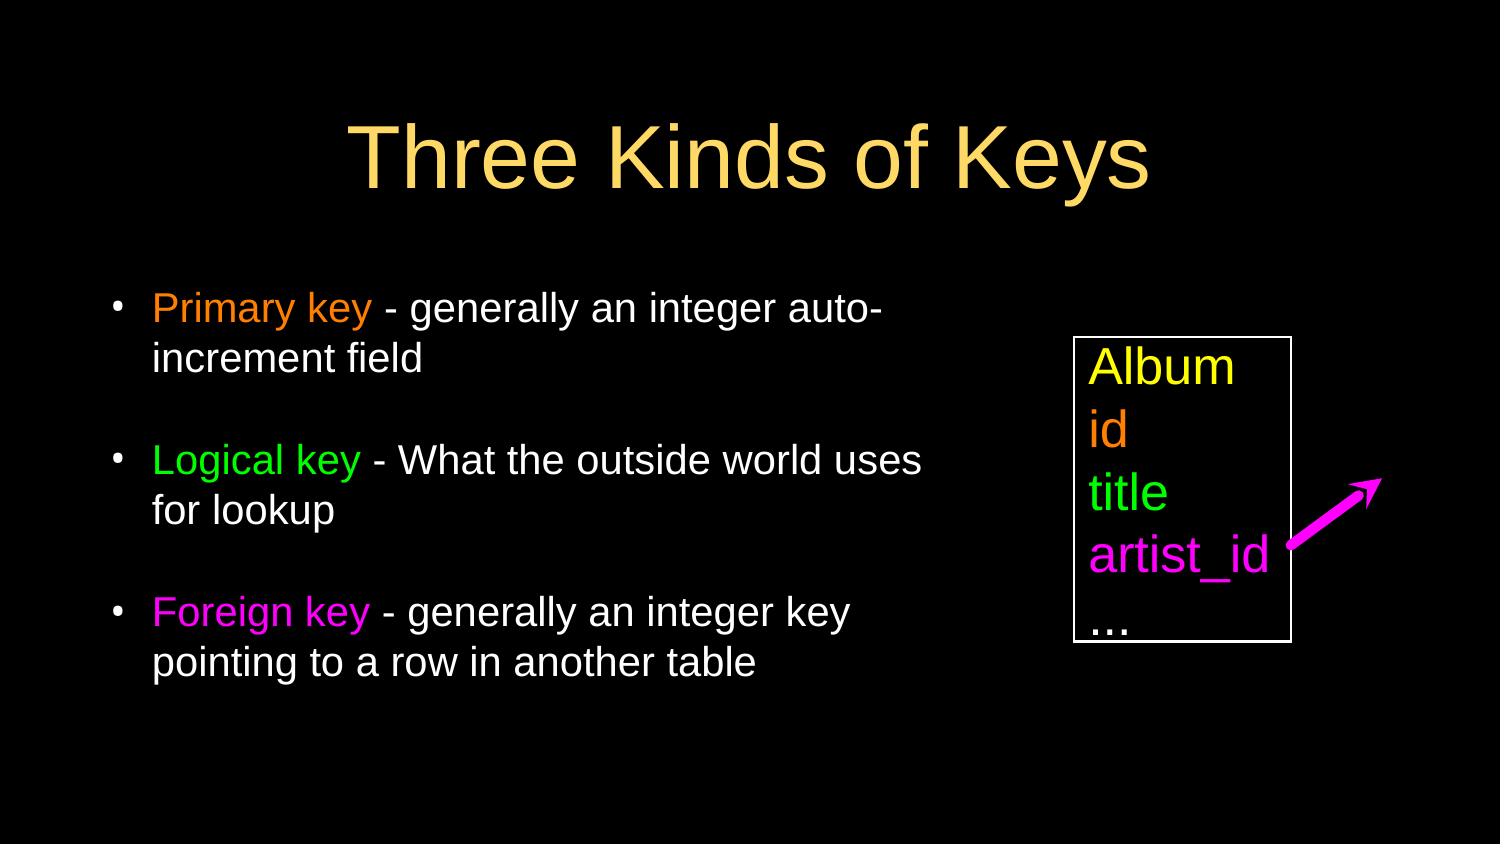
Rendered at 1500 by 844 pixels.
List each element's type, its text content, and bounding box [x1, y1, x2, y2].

title Three Kinds of Keys [106, 71, 1393, 235]
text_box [1290, 477, 1383, 546]
list Primary key - generally an integer auto-increment field Logical key - What the outside world uses for lookup Foreign key - generally an integer key pointing to a row in another table [106, 277, 978, 767]
text_box Album id title artist_id ... [1073, 336, 1291, 642]
